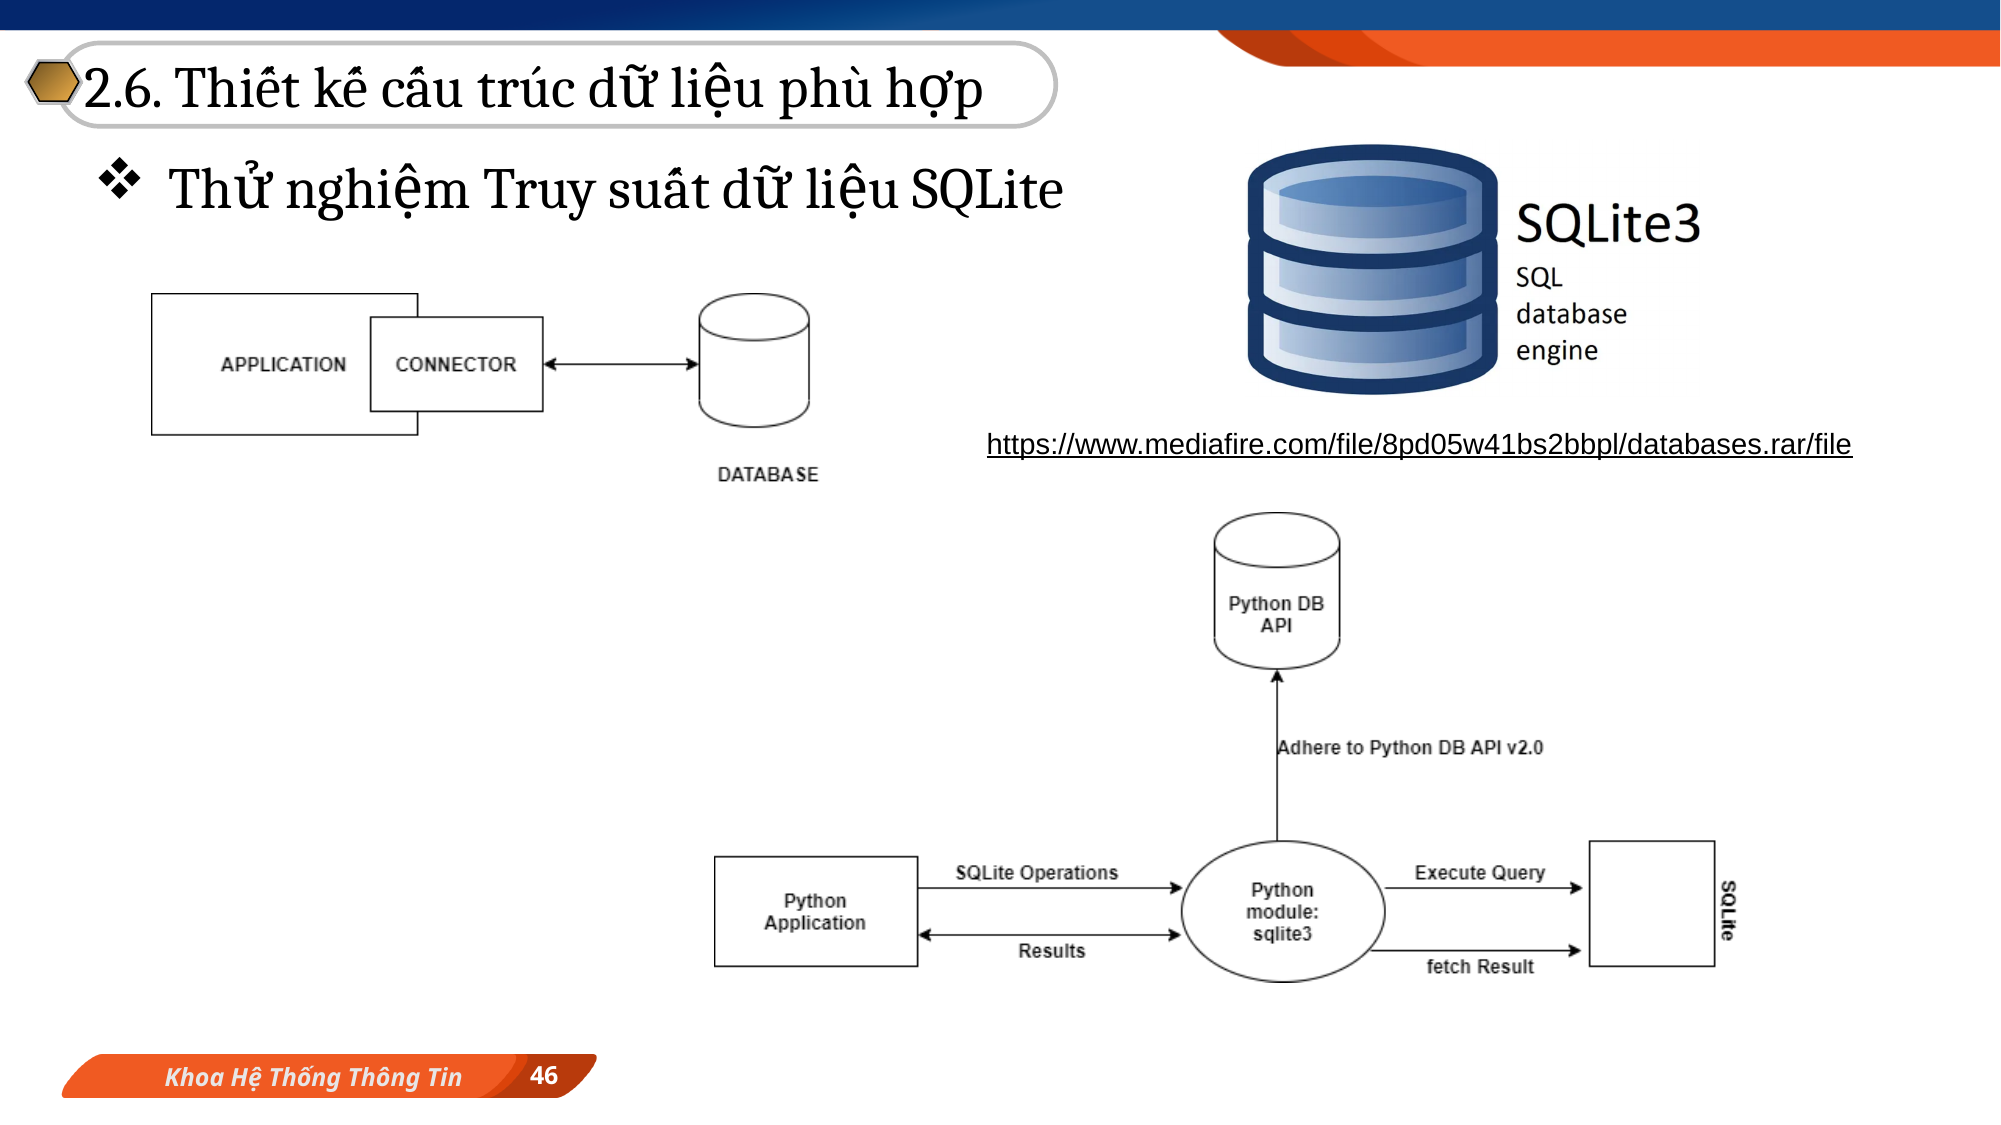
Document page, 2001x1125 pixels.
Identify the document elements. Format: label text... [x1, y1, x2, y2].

picture [0, 0, 2001, 71]
slide_number 46 [508, 1046, 574, 1106]
picture [34, 1017, 624, 1125]
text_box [24, 42, 1057, 127]
footer Khoa Hệ Thống Thông Tin [119, 1054, 508, 1098]
text_box https://www.mediafire.com/file/8pd05w41bs2bbpl/databases.rar/file [971, 417, 1877, 468]
picture [151, 293, 832, 491]
picture [1244, 138, 1700, 397]
text_box Thử nghiệm Truy suất dữ liệu SQLite [78, 143, 1954, 1005]
picture [713, 511, 1748, 983]
